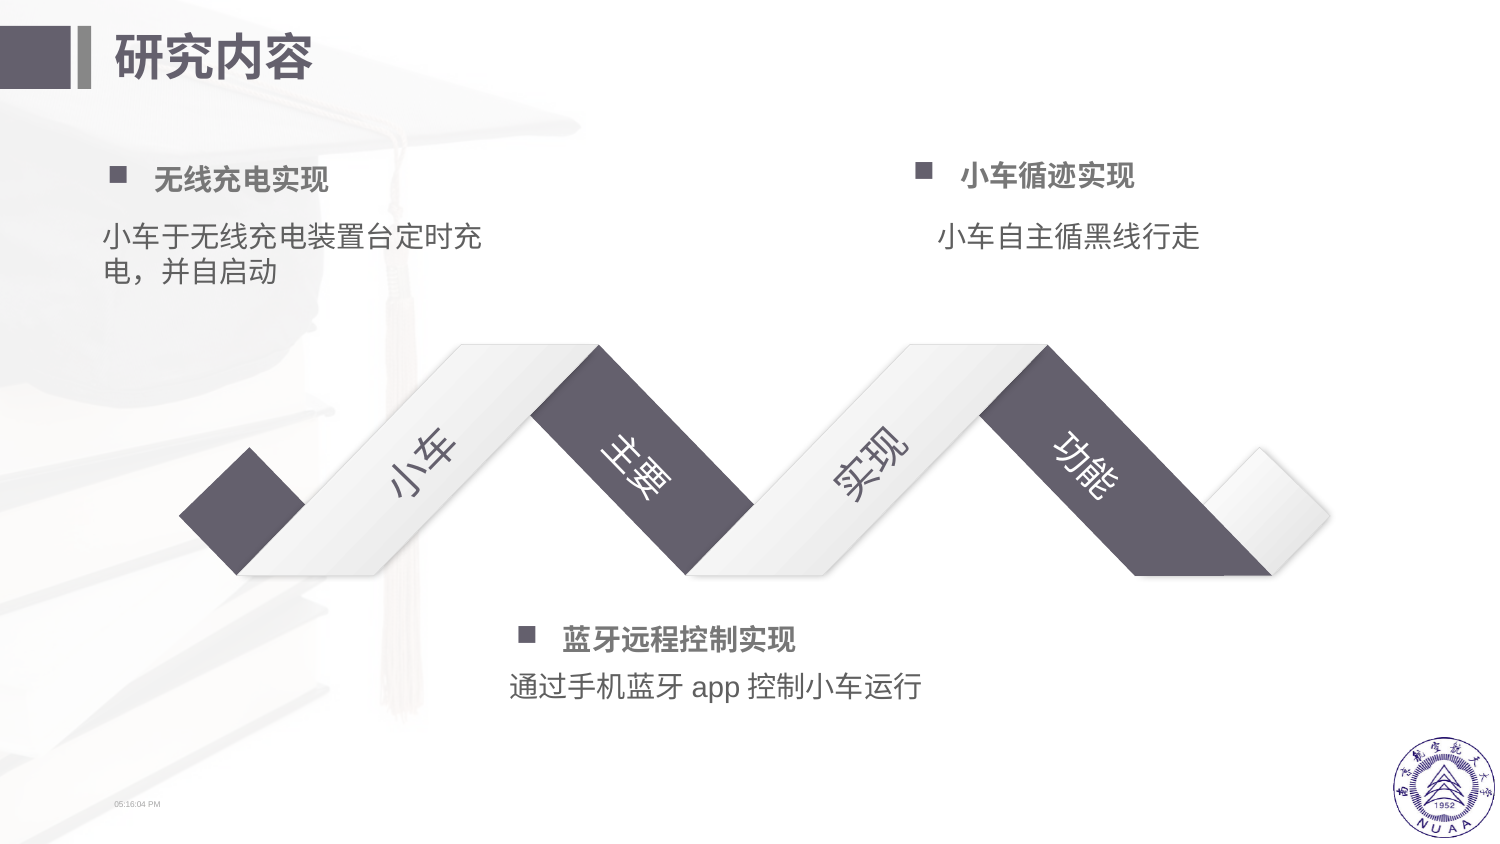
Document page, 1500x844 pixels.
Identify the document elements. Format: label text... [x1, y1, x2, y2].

text_box 主要 [535, 344, 752, 575]
text_box 蓝牙远程控制实现 [495, 613, 875, 661]
text_box 无线充电实现 [87, 153, 503, 199]
text_box [1204, 447, 1331, 575]
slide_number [103, 782, 441, 827]
picture [1392, 737, 1495, 838]
text_box 小车自主循黑线行走 [922, 210, 1314, 261]
text_box 实现 [685, 344, 1048, 576]
text_box 小车 [236, 344, 599, 576]
text_box 功能 [983, 345, 1273, 576]
text_box [178, 447, 303, 575]
text_box 通过手机蓝牙app控制小车运行 [494, 661, 1048, 711]
title 研究内容 [103, 11, 1439, 93]
text_box 小车于无线充电装置台定时充电，并自启动 [87, 210, 516, 296]
text_box 小车循迹实现 [893, 149, 1202, 199]
